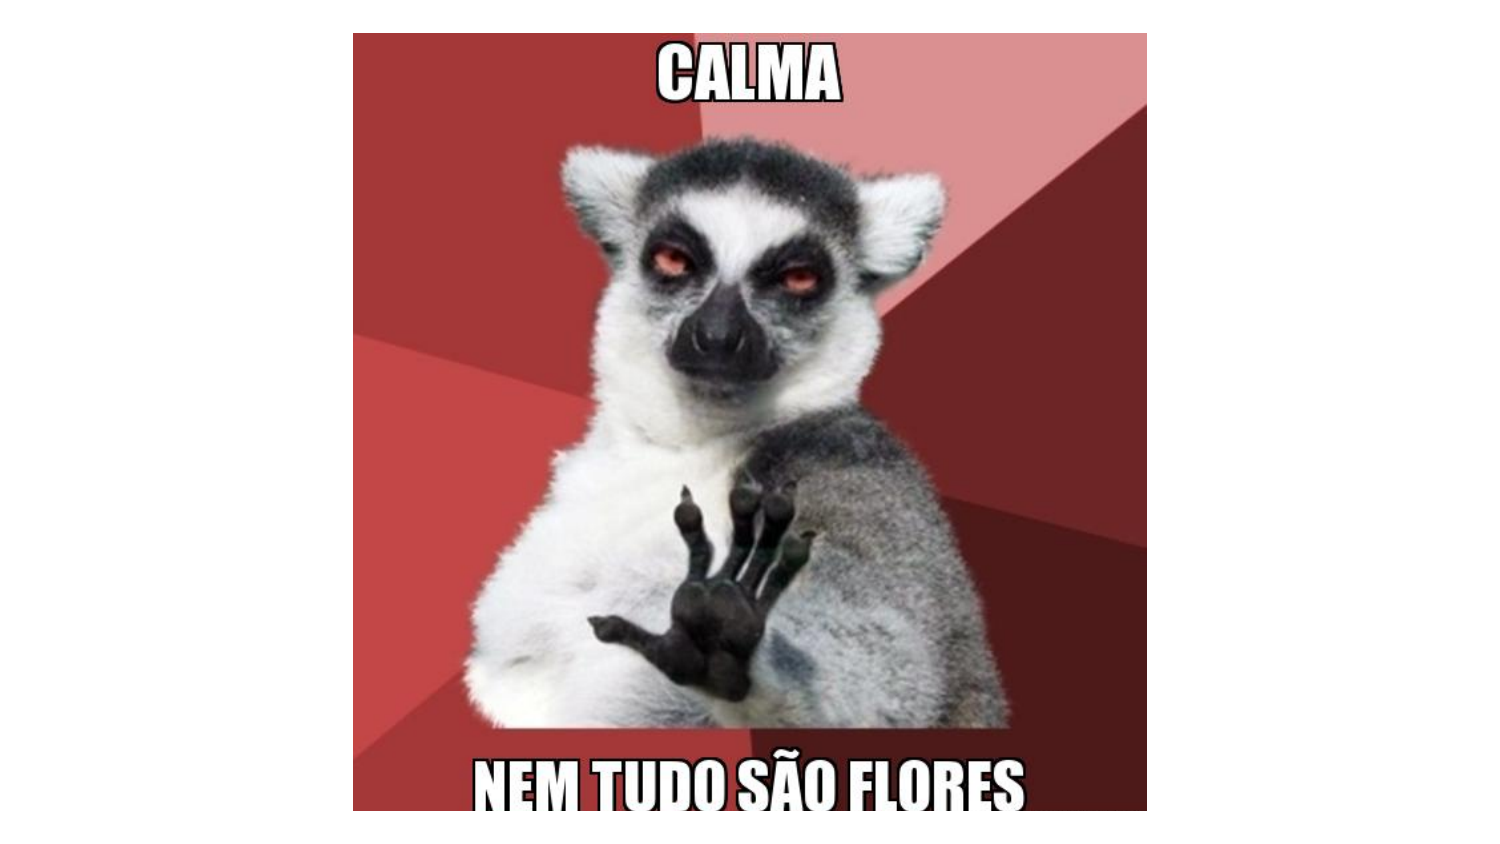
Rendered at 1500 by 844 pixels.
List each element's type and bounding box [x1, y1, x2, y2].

picture [352, 32, 1148, 811]
